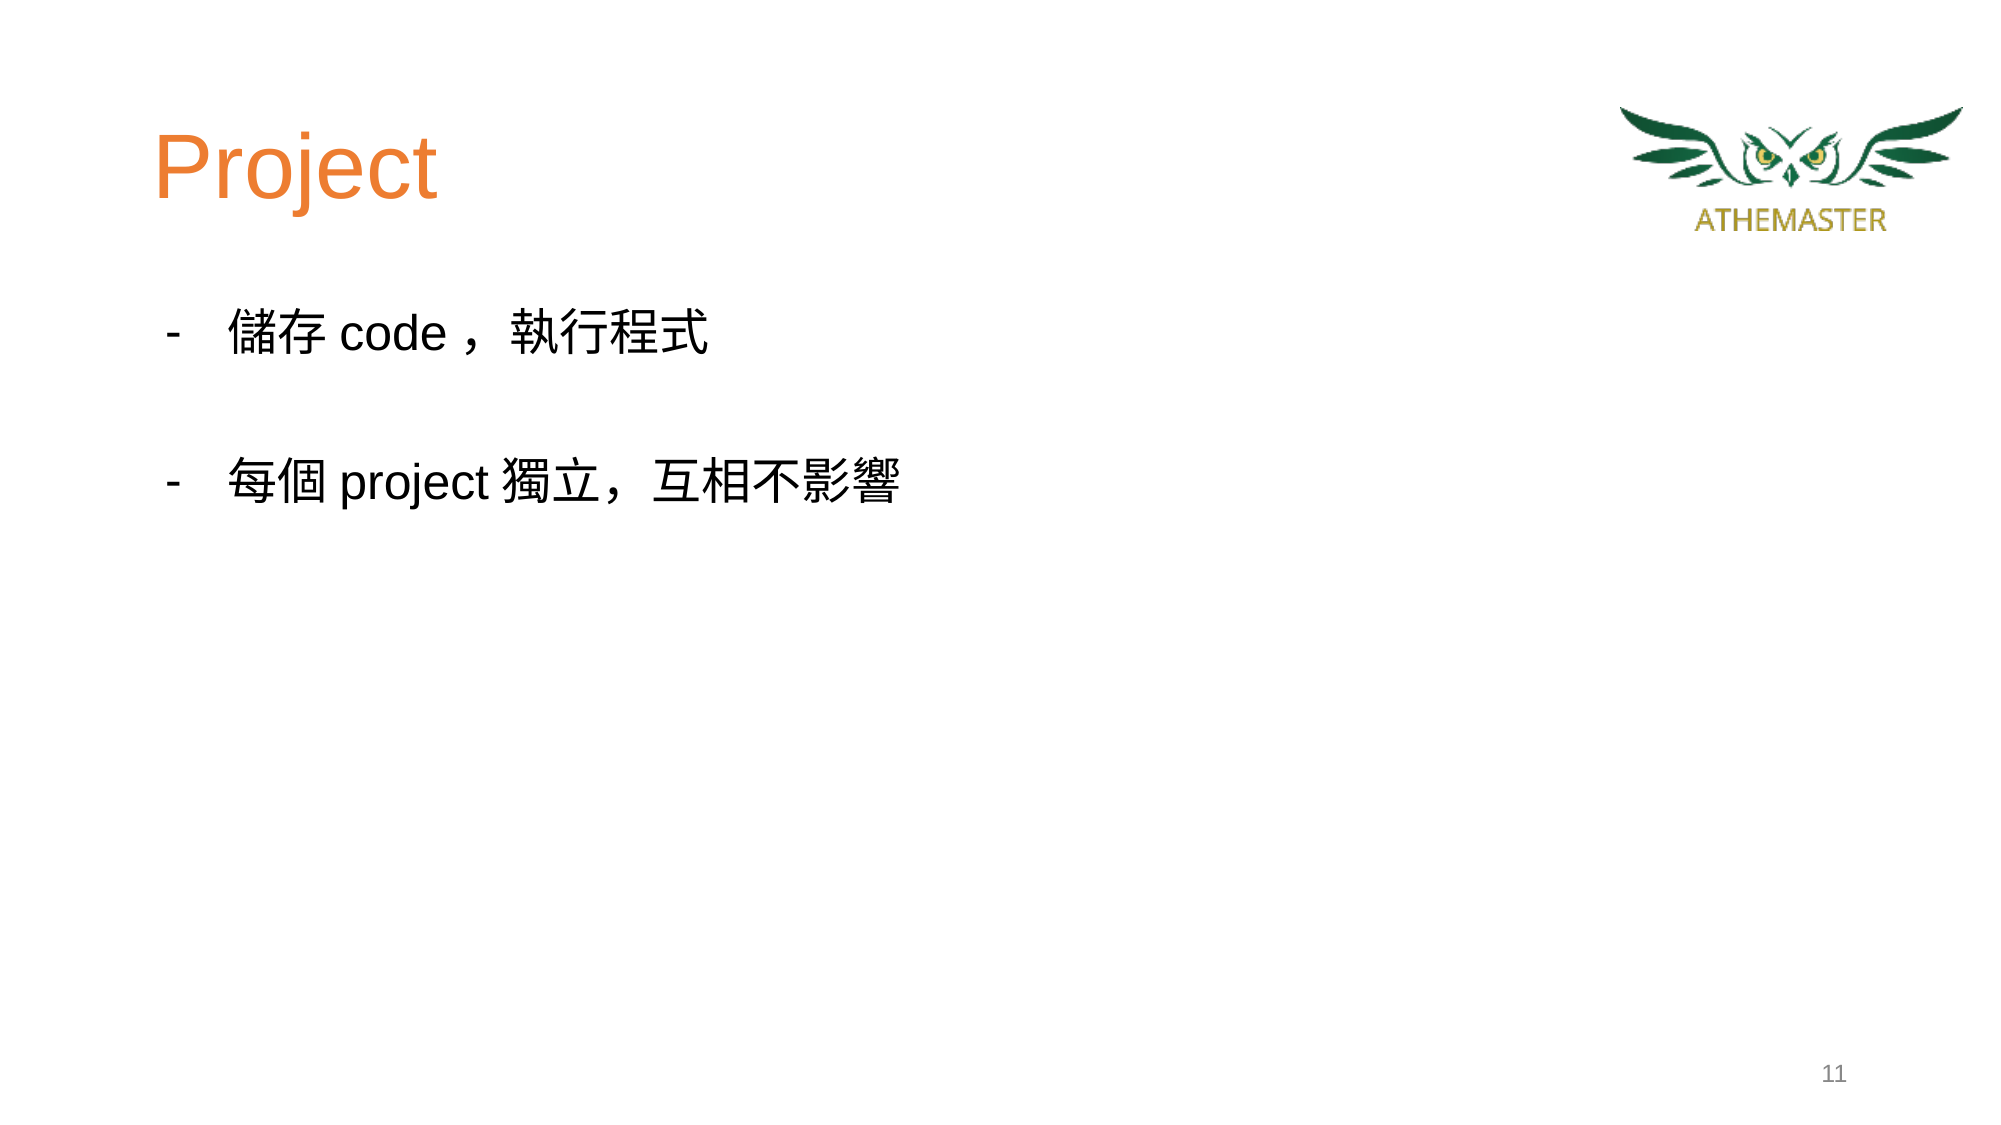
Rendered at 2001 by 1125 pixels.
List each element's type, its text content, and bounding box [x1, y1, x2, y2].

list 儲存code，執行程式 每個project獨立，互相不影響 [137, 299, 1863, 1014]
picture [1863, 107, 1963, 231]
slide_number ‹#› [1412, 1042, 1863, 1103]
title Project [137, 59, 1863, 278]
